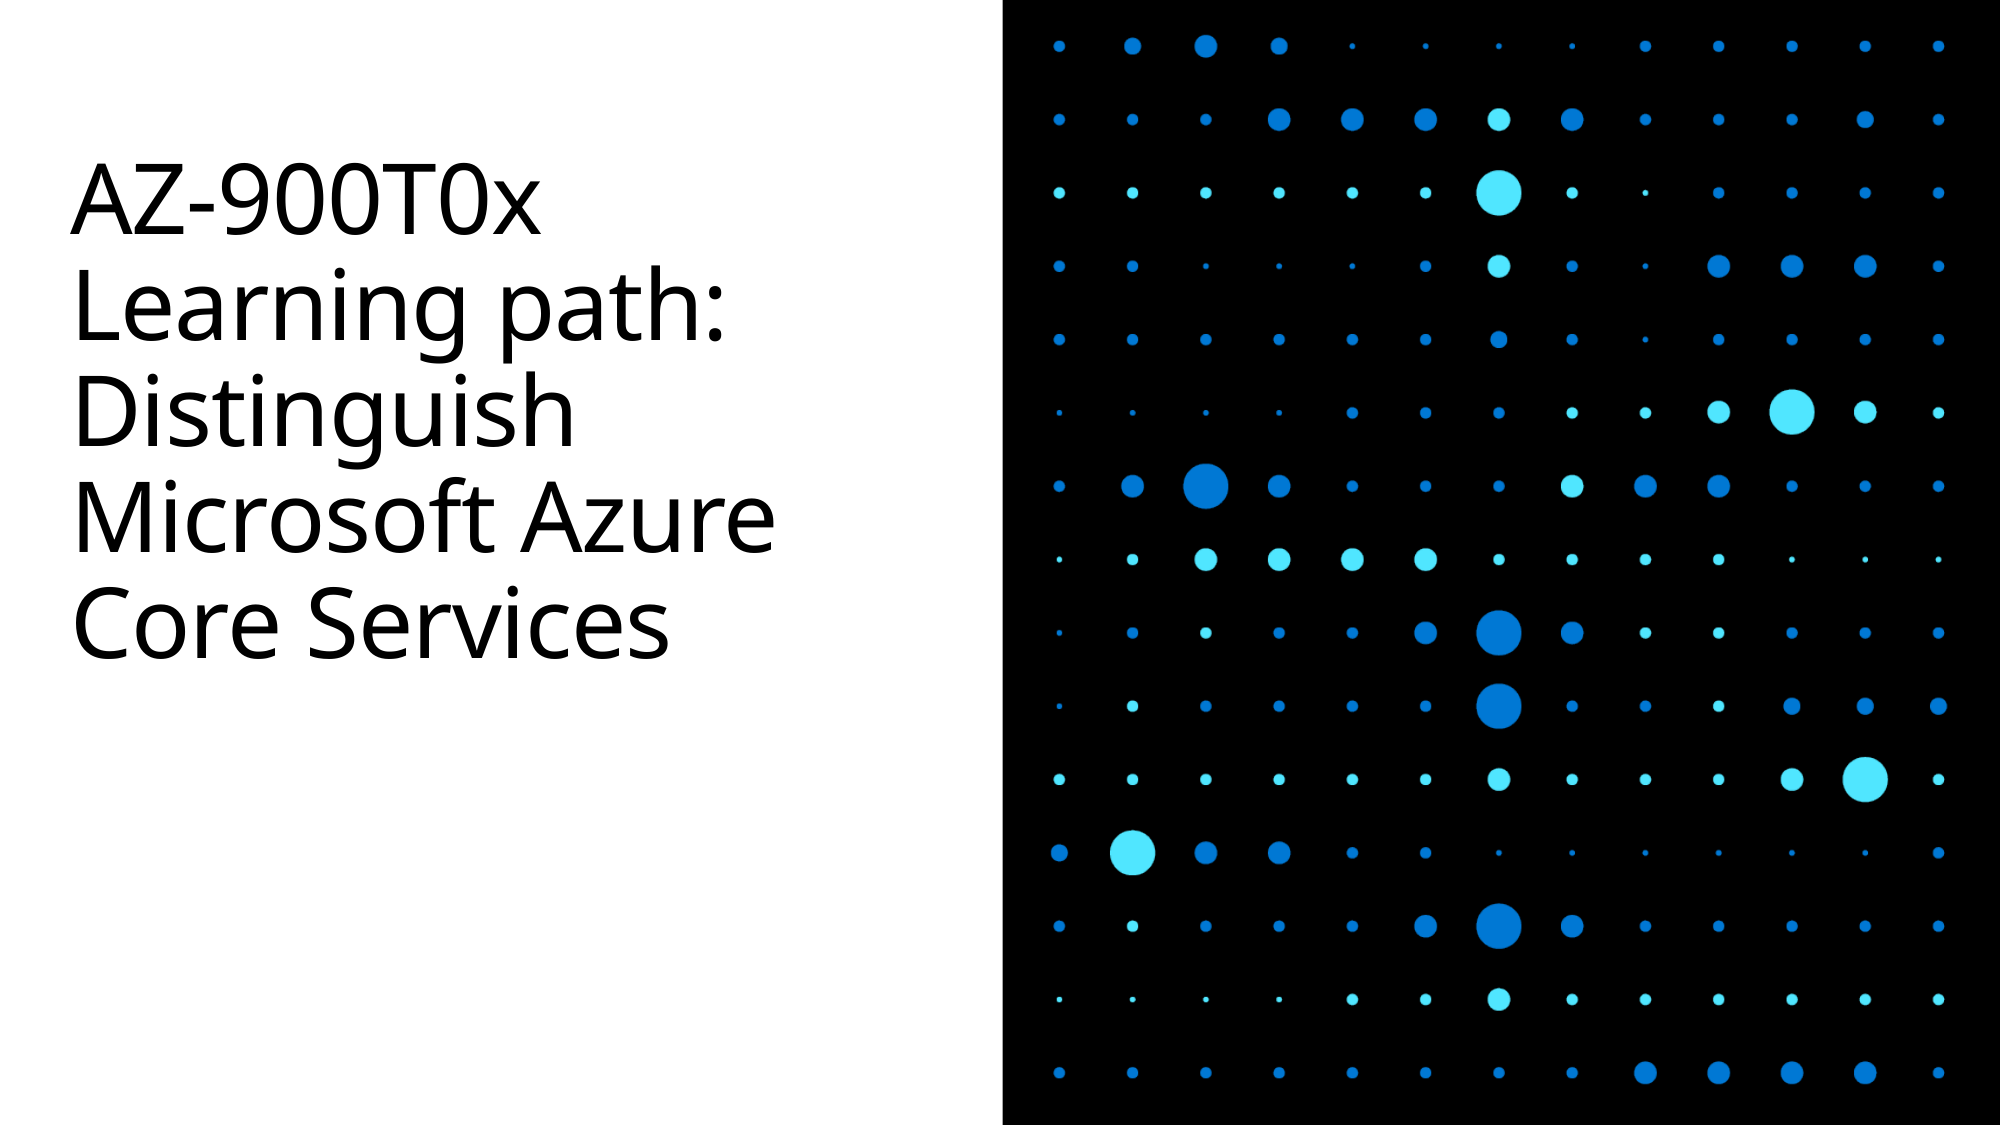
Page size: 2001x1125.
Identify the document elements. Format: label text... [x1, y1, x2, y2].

title AZ-900T0x Learning path: Distinguish Microsoft Azure Core Services [70, 415, 961, 710]
picture [1002, 0, 2000, 1125]
